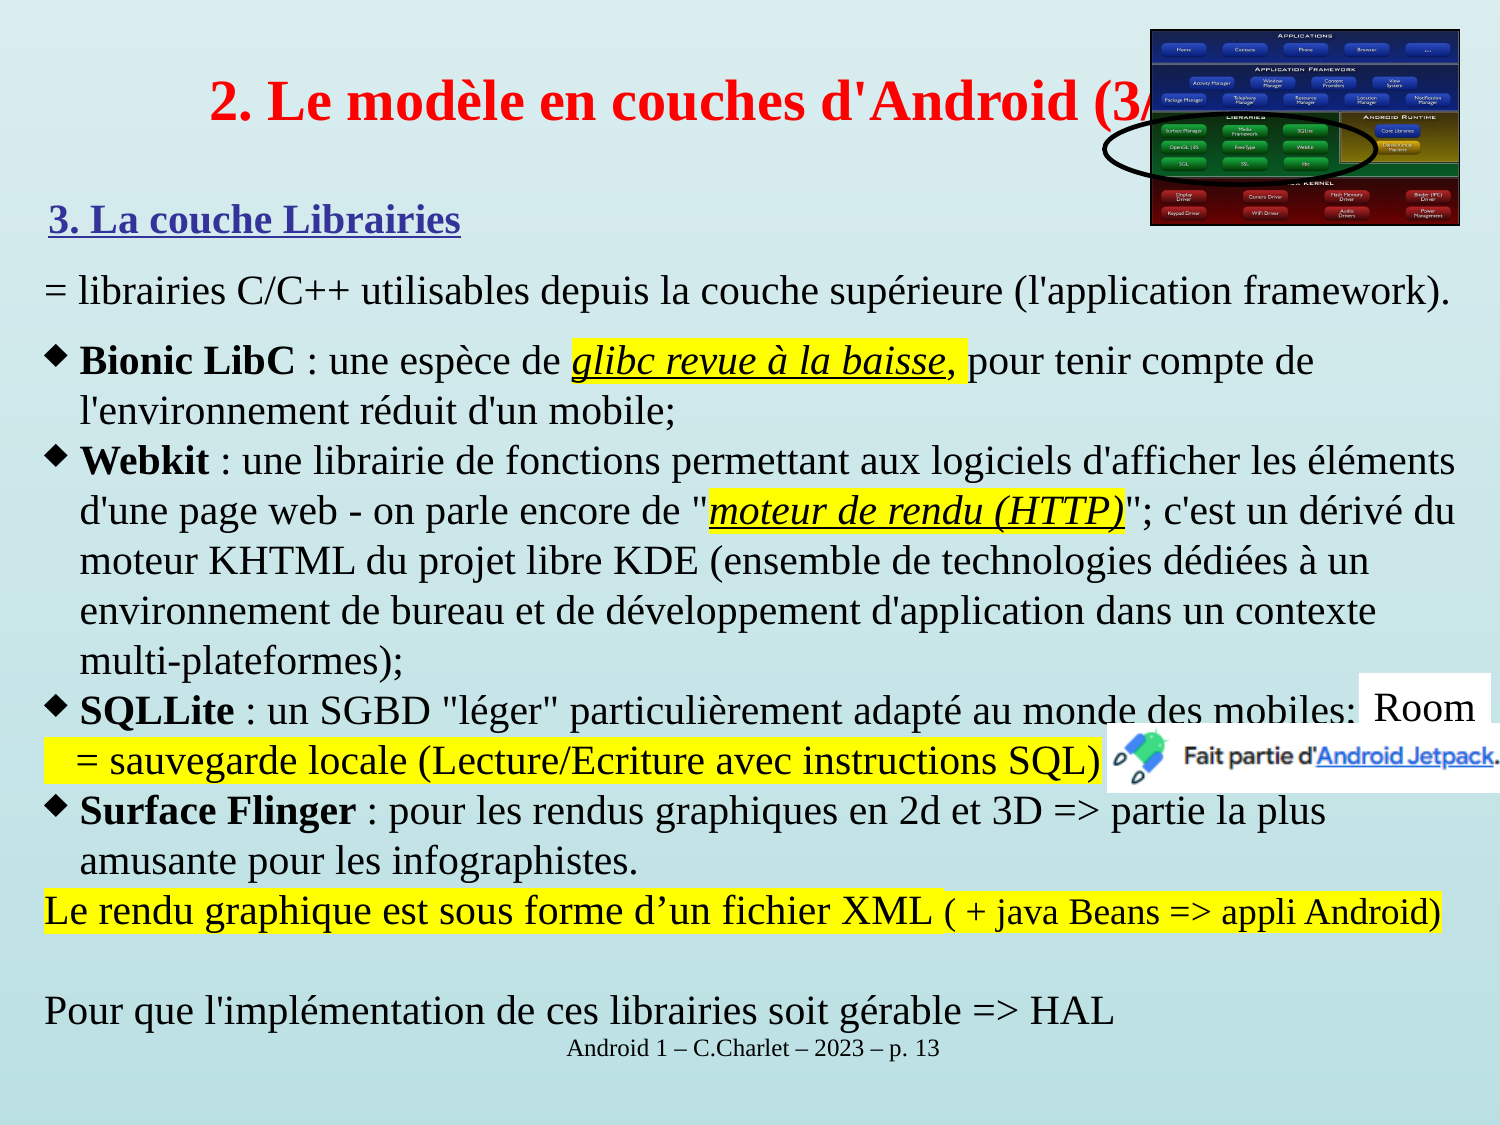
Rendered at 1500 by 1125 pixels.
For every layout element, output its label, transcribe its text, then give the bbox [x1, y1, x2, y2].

text_box Room [1358, 672, 1491, 723]
picture [1151, 30, 1459, 225]
footer Android 1 – C.Charlet – 2023 – p. 13 [512, 1041, 988, 1103]
text_box 3. La couche Librairies [0, 184, 502, 250]
picture [1107, 723, 1500, 793]
text_box = librairies C/C++ utilisables depuis la couche supérieure (l'application framework). Bionic LibC : une espèce de glibc revue à la baisse, pour tenir compte de l'environnement réduit d'un mobile; Webkit : une librairie de fonctions permettant aux logiciels d'afficher les éléments d'une page web - on parle encore de "moteur de rendu (HTTP)"; c'est un dérivé du moteur KHTML du projet libre KDE (ensemble de technologies dédiées à un environnement de bureau et de développement d'application dans un contexte multi-plateformes); SQLLite : un SGBD "léger" particulièrement adapté au monde des mobiles; = sauvegarde locale (Lecture/Ecriture avec instructions SQL) Surface Flinger : pour les rendus graphiques en 2d et 3D => partie la plus amusante pour les infographistes. Le rendu graphique est sous forme d’un fichier XML ( + java Beans => appli Android) Pour que l'implémentation de ces librairies soit gérable => HAL [29, 255, 1489, 1041]
text_box 2. Le modèle en couches d'Android (3/8) [194, 54, 1150, 140]
text_box [1104, 122, 1151, 176]
